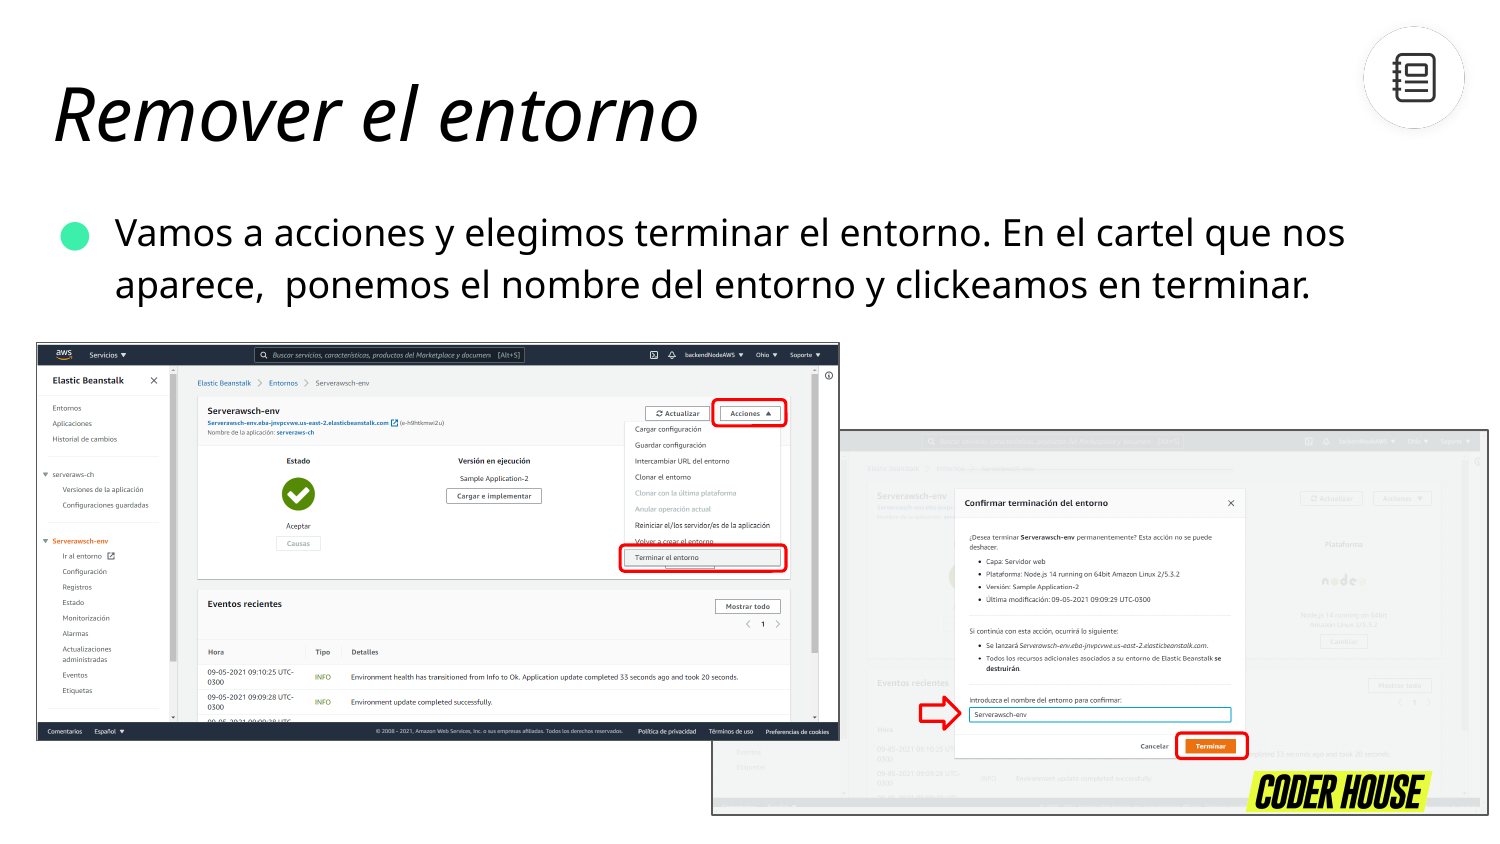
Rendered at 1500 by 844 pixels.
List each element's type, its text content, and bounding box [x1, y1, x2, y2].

picture [1241, 764, 1437, 819]
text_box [712, 430, 1488, 815]
text_box Vamos a acciones y elegimos terminar el entorno. En el cartel que nos aparece, ponemos el nombre del entorno y clickeamos en terminar. [24, 187, 1469, 321]
text_box Remover el entorno [37, 51, 1332, 177]
picture [1351, 14, 1477, 141]
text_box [37, 343, 839, 740]
